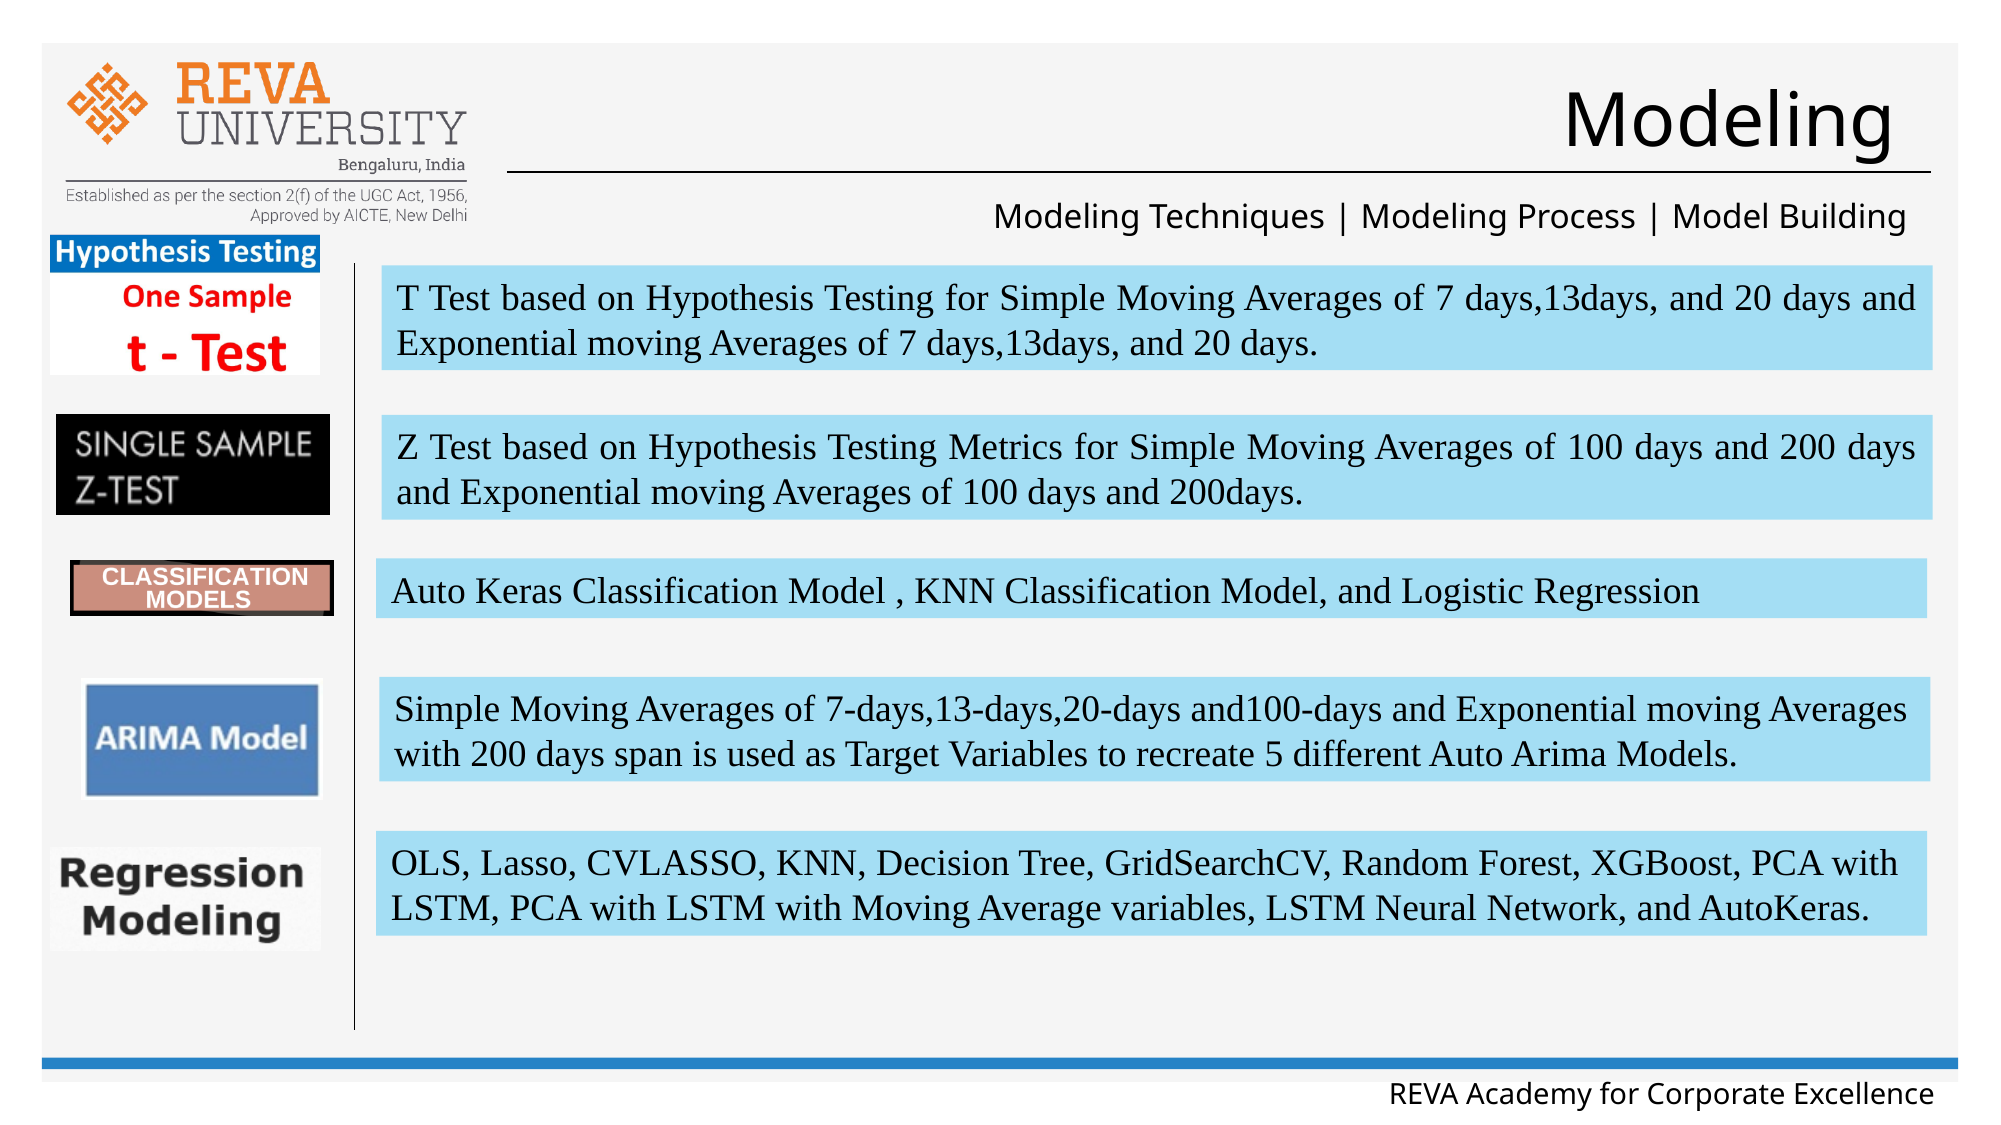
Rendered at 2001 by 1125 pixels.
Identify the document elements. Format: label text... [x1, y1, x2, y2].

text_box T Test based on Hypothesis Testing for Simple Moving Averages of 7 days,13days, and 20 days and Exponential moving Averages of 7 days,13days, and 20 days. [381, 265, 1933, 371]
picture [49, 234, 320, 375]
picture [50, 847, 321, 951]
text_box Simple Moving Averages of 7-days,13-days,20-days and100-days and Exponential moving Averages with 200 days span is used as Target Variables to recreate 5 different Auto Arima Models. [379, 676, 1931, 782]
text_box Z Test based on Hypothesis Testing Metrics for Simple Moving Averages of 100 days and 200 days and Exponential moving Averages of 100 days and 200days. [381, 414, 1933, 520]
picture [81, 678, 323, 800]
text_box OLS, Lasso, CVLASSO, KNN, Decision Tree, GridSearchCV, Random Forest, XGBoost, PCA with LSTM, PCA with LSTM with Moving Average variables, LSTM Neural Network, and AutoKeras. [376, 830, 1928, 936]
title Modeling [555, 66, 1931, 177]
picture [65, 62, 467, 224]
text_box Auto Keras Classification Model , KNN Classification Model, and Logistic Regression [376, 558, 1928, 619]
text_box Modeling Techniques | Modeling Process | Model Building [978, 187, 1950, 243]
picture [56, 414, 330, 515]
picture [70, 560, 334, 616]
